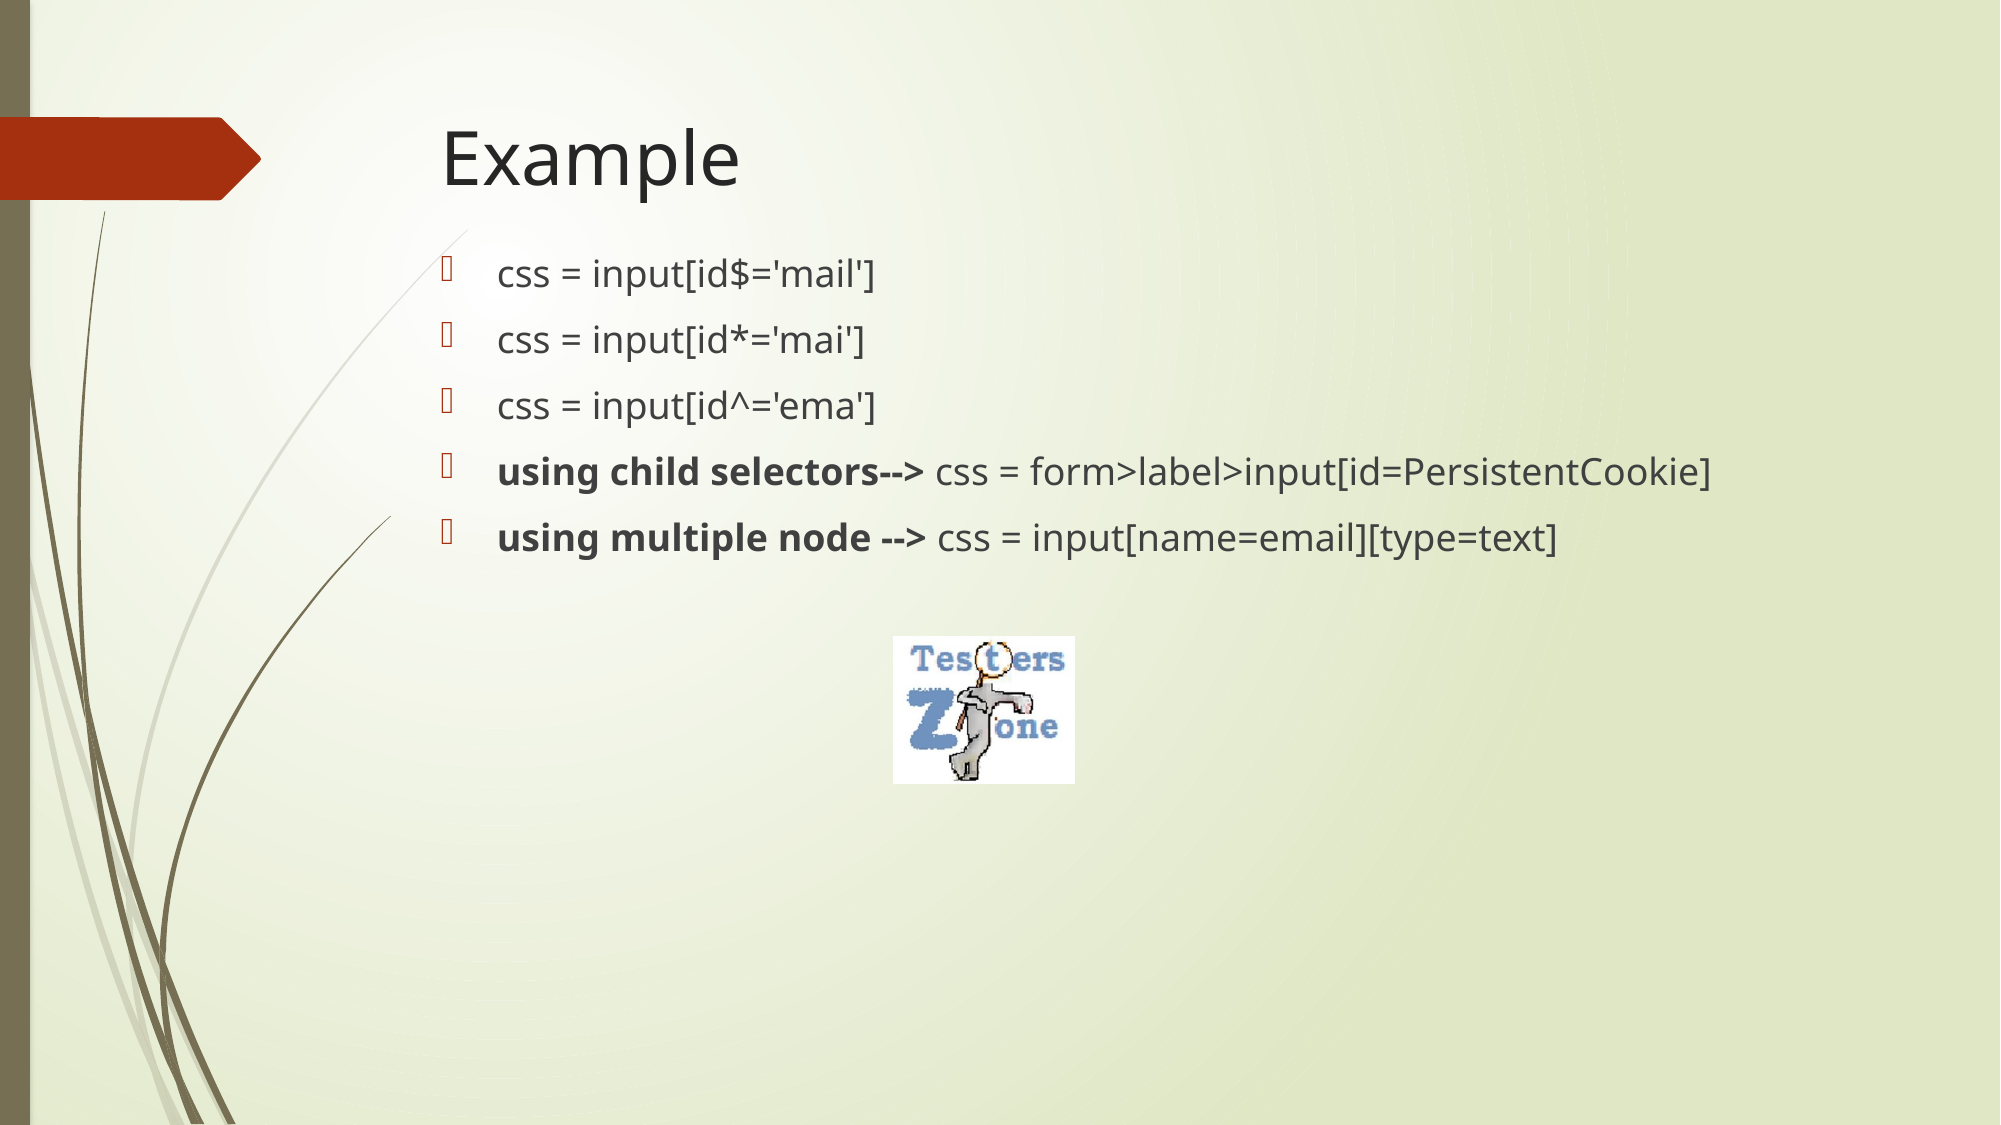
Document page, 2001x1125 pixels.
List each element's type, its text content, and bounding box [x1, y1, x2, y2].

picture [892, 635, 1075, 784]
title Example [425, 102, 1888, 242]
list css = input[id$='mail'] css = input[id*='mai'] css = input[id^='ema'] using child selectors--> css = form>label>input[id=PersistentCookie] using multiple node --> css = input[name=email][type=text] [425, 242, 1888, 863]
